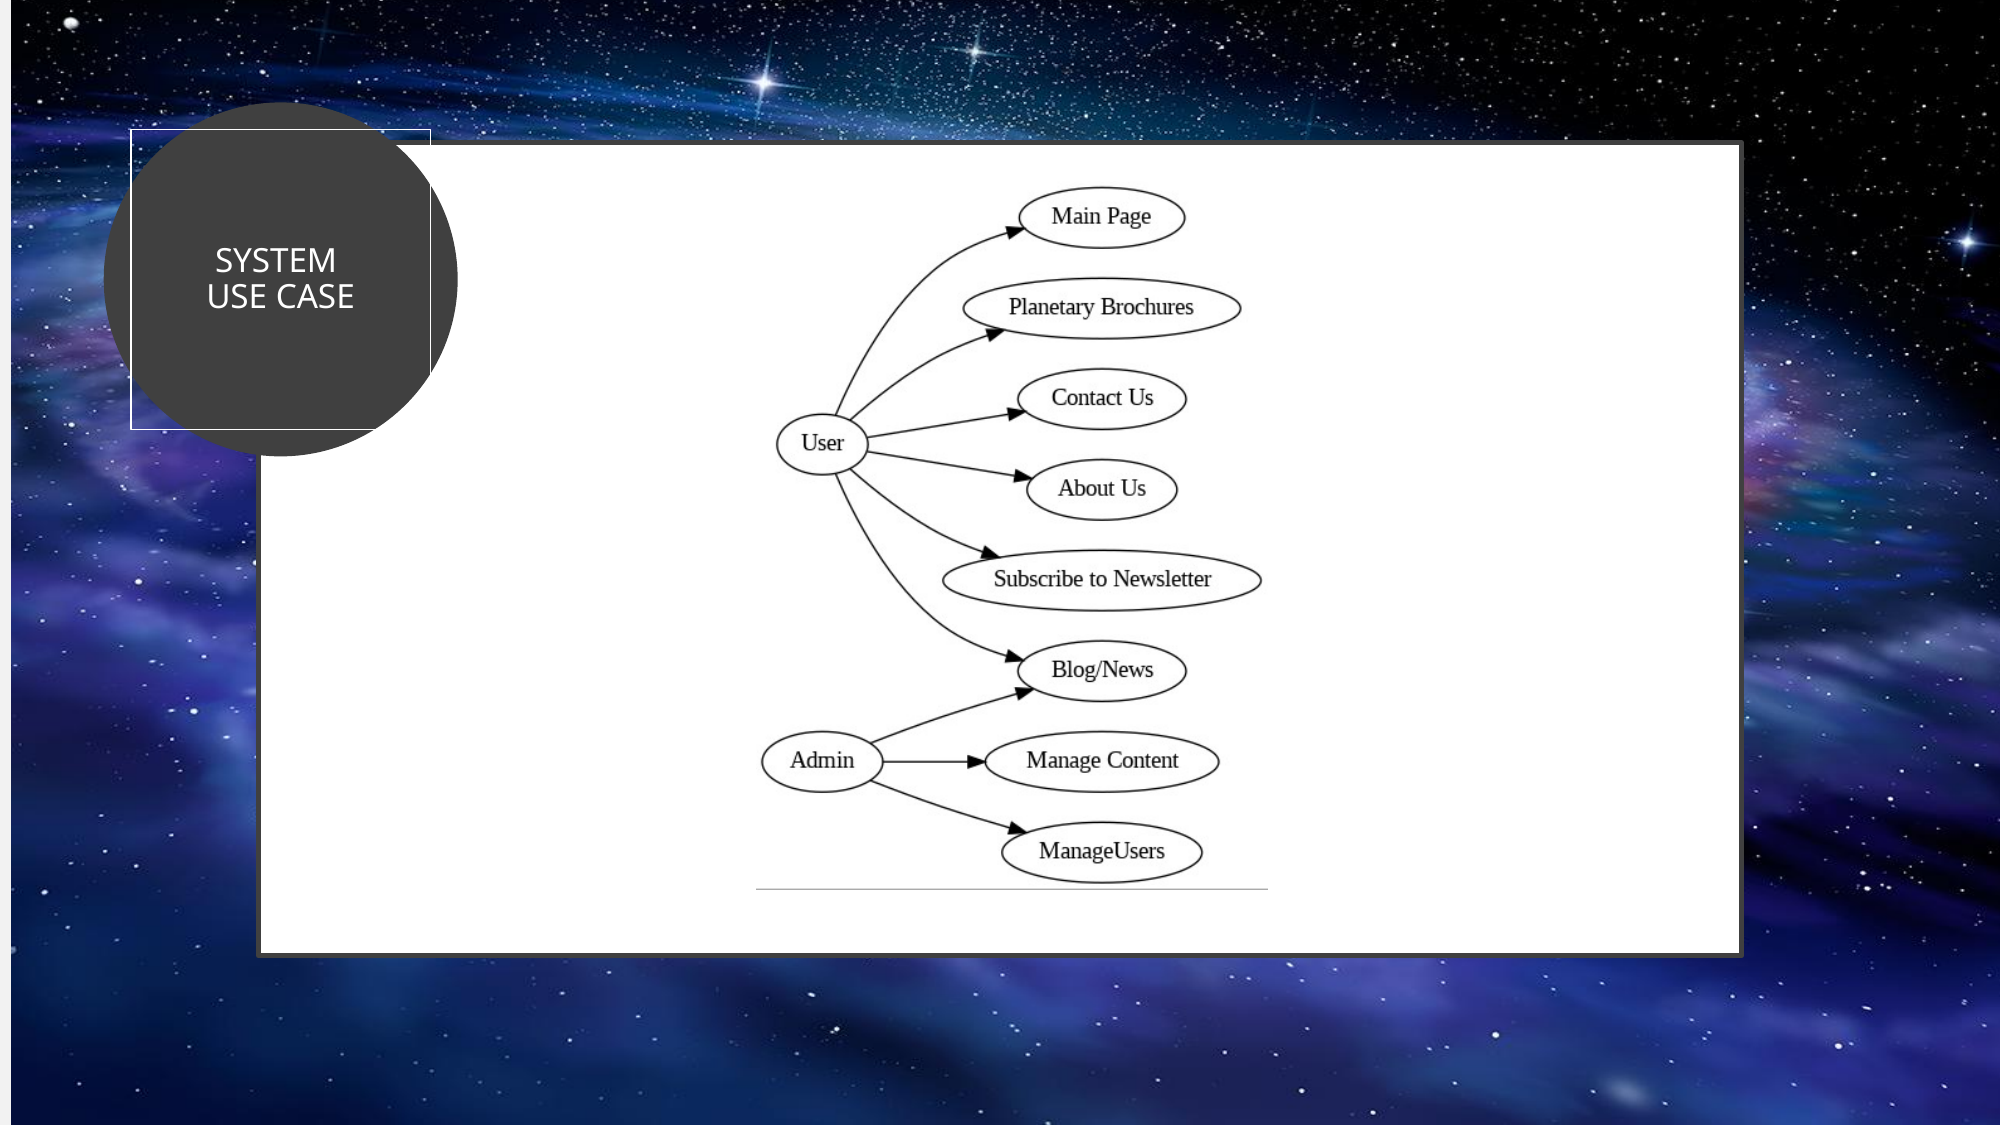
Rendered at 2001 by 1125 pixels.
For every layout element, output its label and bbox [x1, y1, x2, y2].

picture [11, 0, 2000, 1125]
list [755, 181, 1268, 890]
